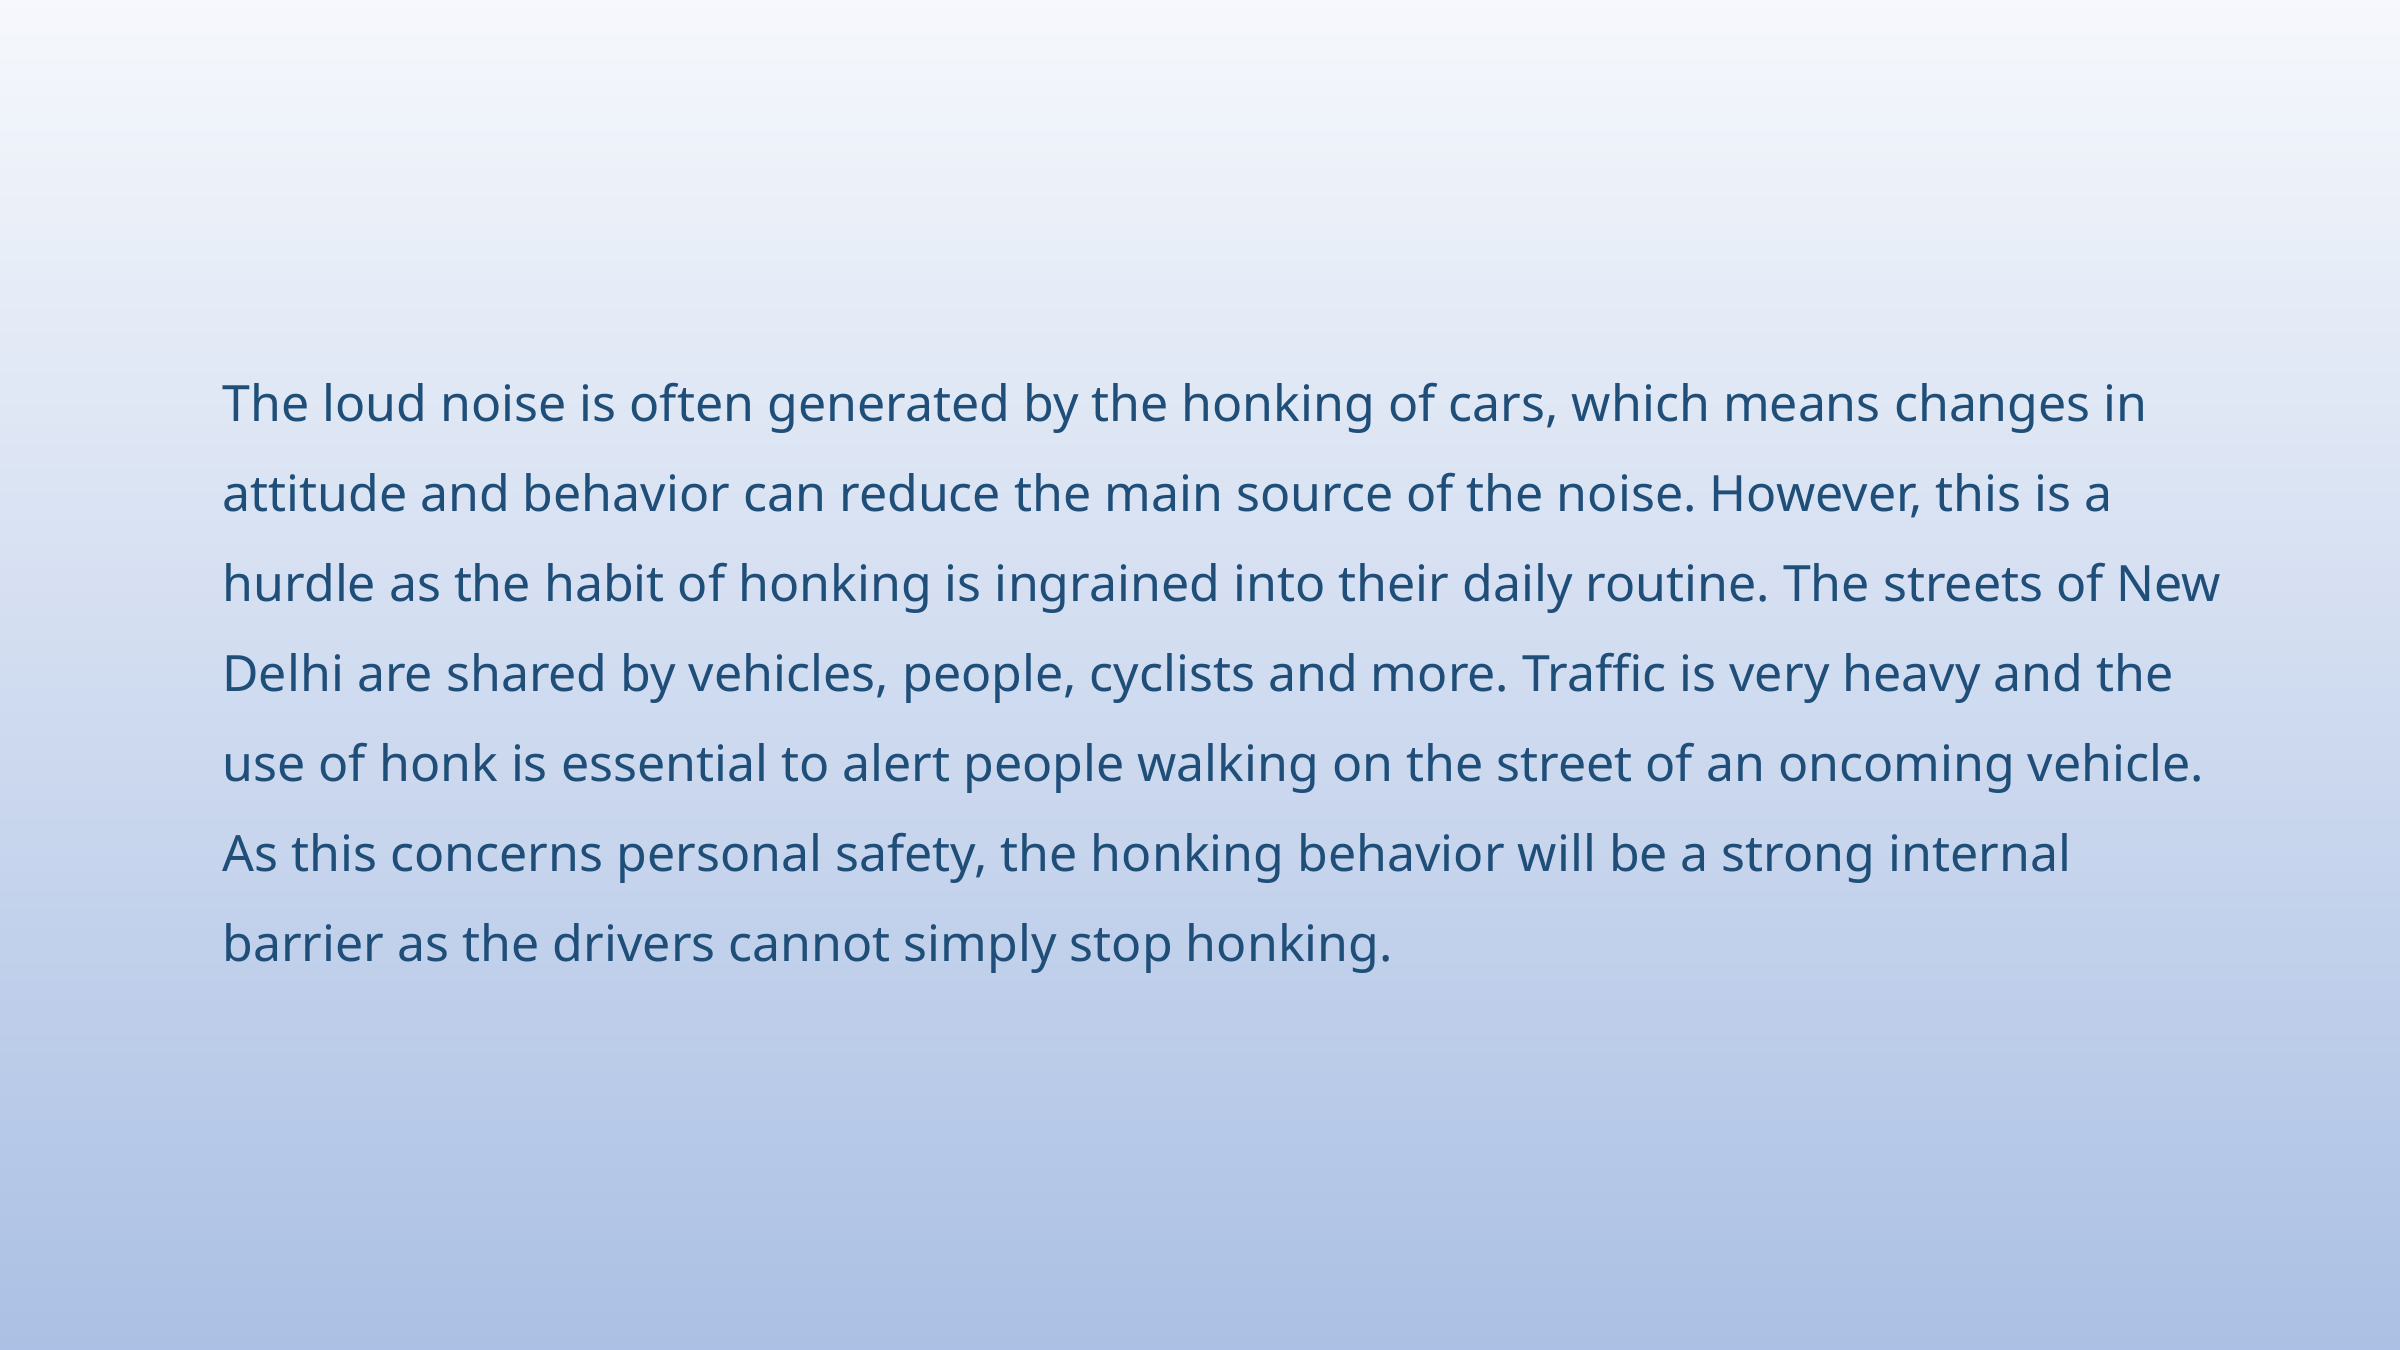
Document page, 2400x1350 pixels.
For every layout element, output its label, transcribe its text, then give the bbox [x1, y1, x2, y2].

text_box The loud noise is often generated by the honking of cars, which means changes in attitude and behavior can reduce the main source of the noise. However, this is a hurdle as the habit of honking is ingrained into their daily routine. The streets of New Delhi are shared by vehicles, people, cyclists and more. Traffic is very heavy and the use of honk is essential to alert people walking on the street of an oncoming vehicle. As this concerns personal safety, the honking behavior will be a strong internal barrier as the drivers cannot simply stop honking. [207, 334, 2261, 979]
